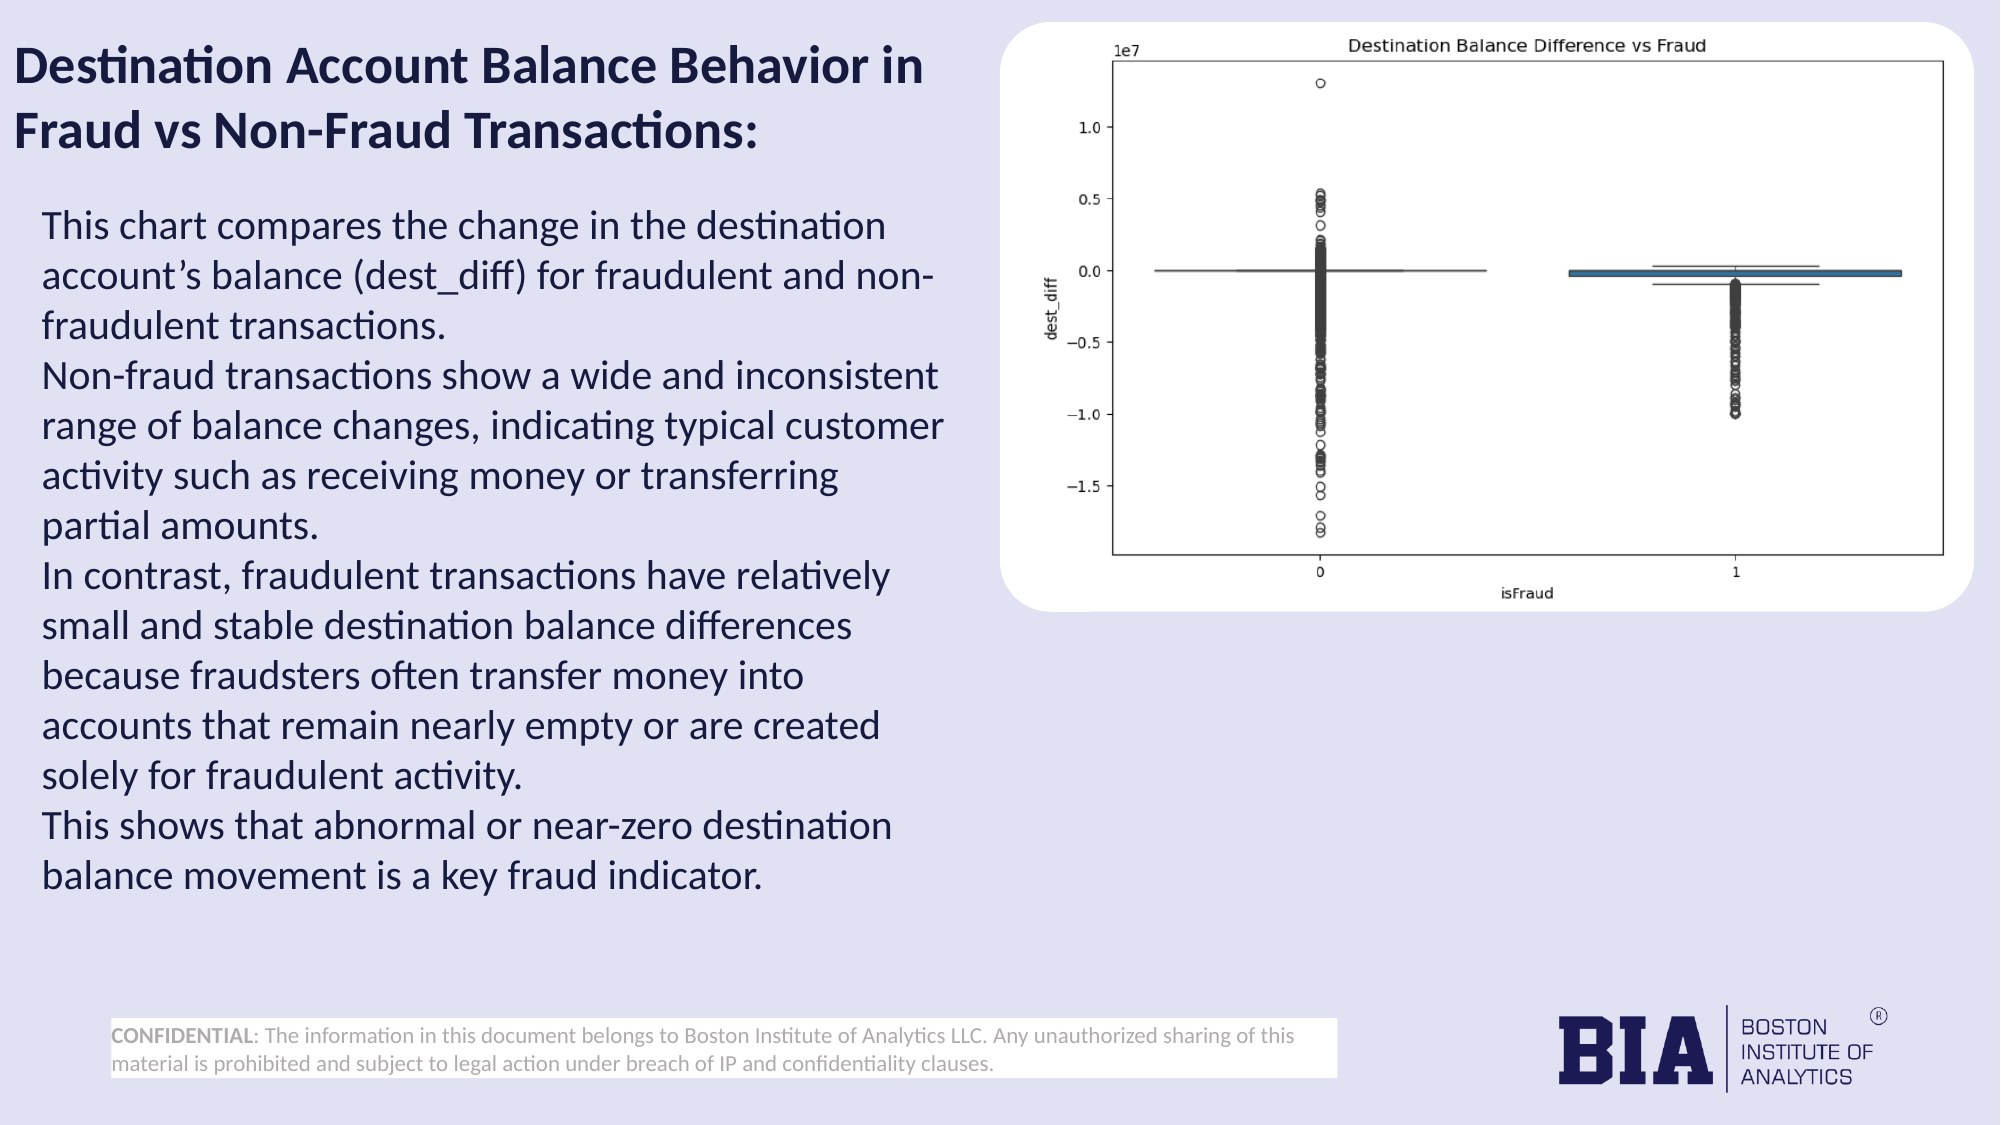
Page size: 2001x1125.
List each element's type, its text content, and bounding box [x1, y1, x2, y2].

picture [999, 21, 1974, 612]
text_box This chart compares the change in the destination account’s balance (dest_diff) for fraudulent and non-fraudulent transactions. Non-fraud transactions show a wide and inconsistent range of balance changes, indicating typical customer activity such as receiving money or transferring partial amounts. In contrast, fraudulent transactions have relatively small and stable destination balance differences because fraudsters often transfer money into accounts that remain nearly empty or are created solely for fraudulent activity. This shows that abnormal or near-zero destination balance movement is a key fraud indicator. [26, 190, 968, 906]
picture [1557, 1003, 1889, 1094]
text_box Destination Account Balance Behavior in Fraud vs Non-Fraud Transactions: [0, 22, 941, 167]
